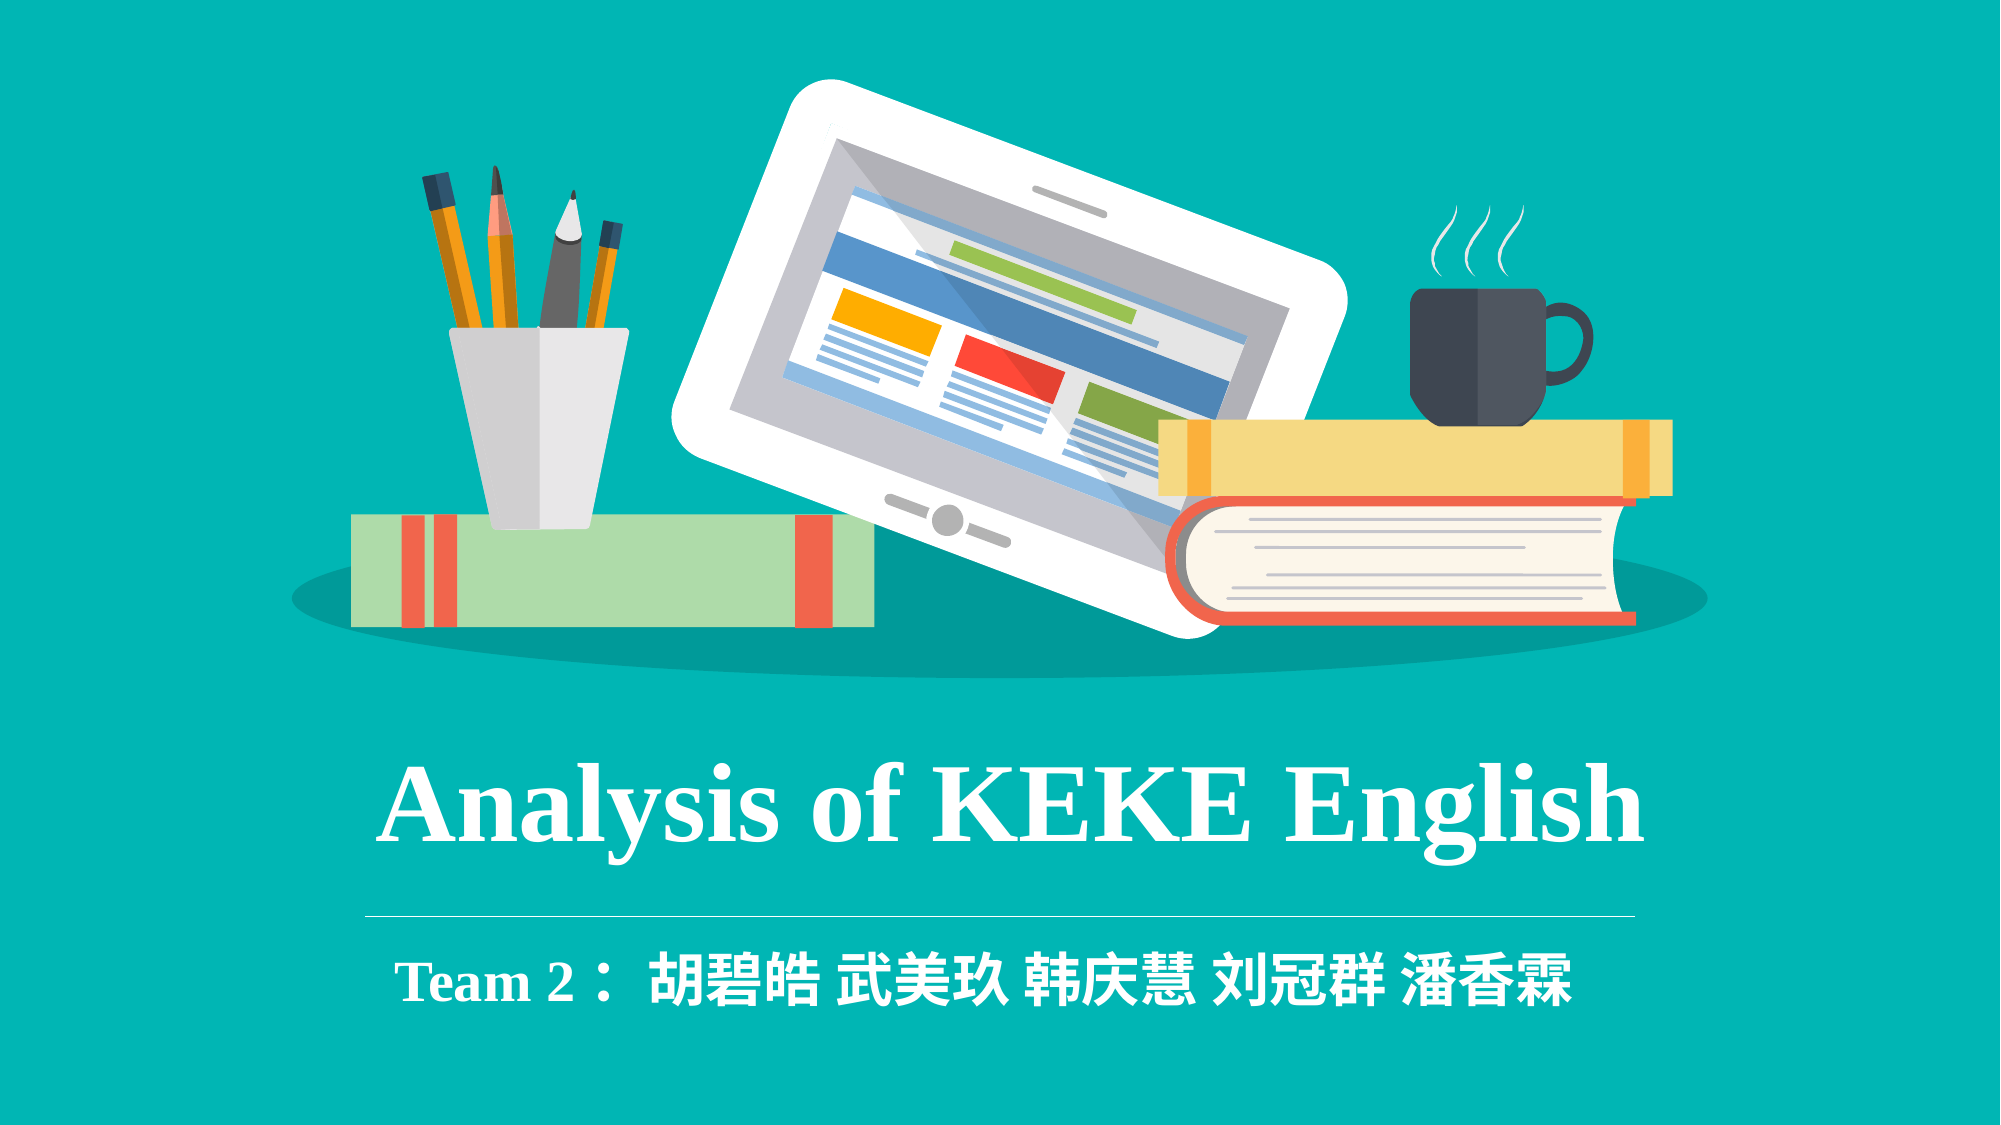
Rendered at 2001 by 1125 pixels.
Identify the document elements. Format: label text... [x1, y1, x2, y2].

text_box Team 2：胡碧皓 武美玖 韩庆慧 刘冠群 潘香霖 [379, 935, 1000, 1021]
text_box [1001, 562, 1709, 680]
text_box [1165, 499, 1637, 626]
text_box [1412, 205, 1600, 426]
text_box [422, 165, 631, 530]
text_box Analysis of KEKE English [360, 722, 1000, 872]
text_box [351, 514, 670, 629]
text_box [1158, 419, 1673, 499]
text_box Analysis of KEKE English [1001, 722, 1708, 872]
text_box Team 2：胡碧皓 武美玖 韩庆慧 刘冠群 潘香霖 [1001, 935, 1590, 1021]
text_box [290, 565, 1000, 680]
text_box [670, 73, 1349, 645]
